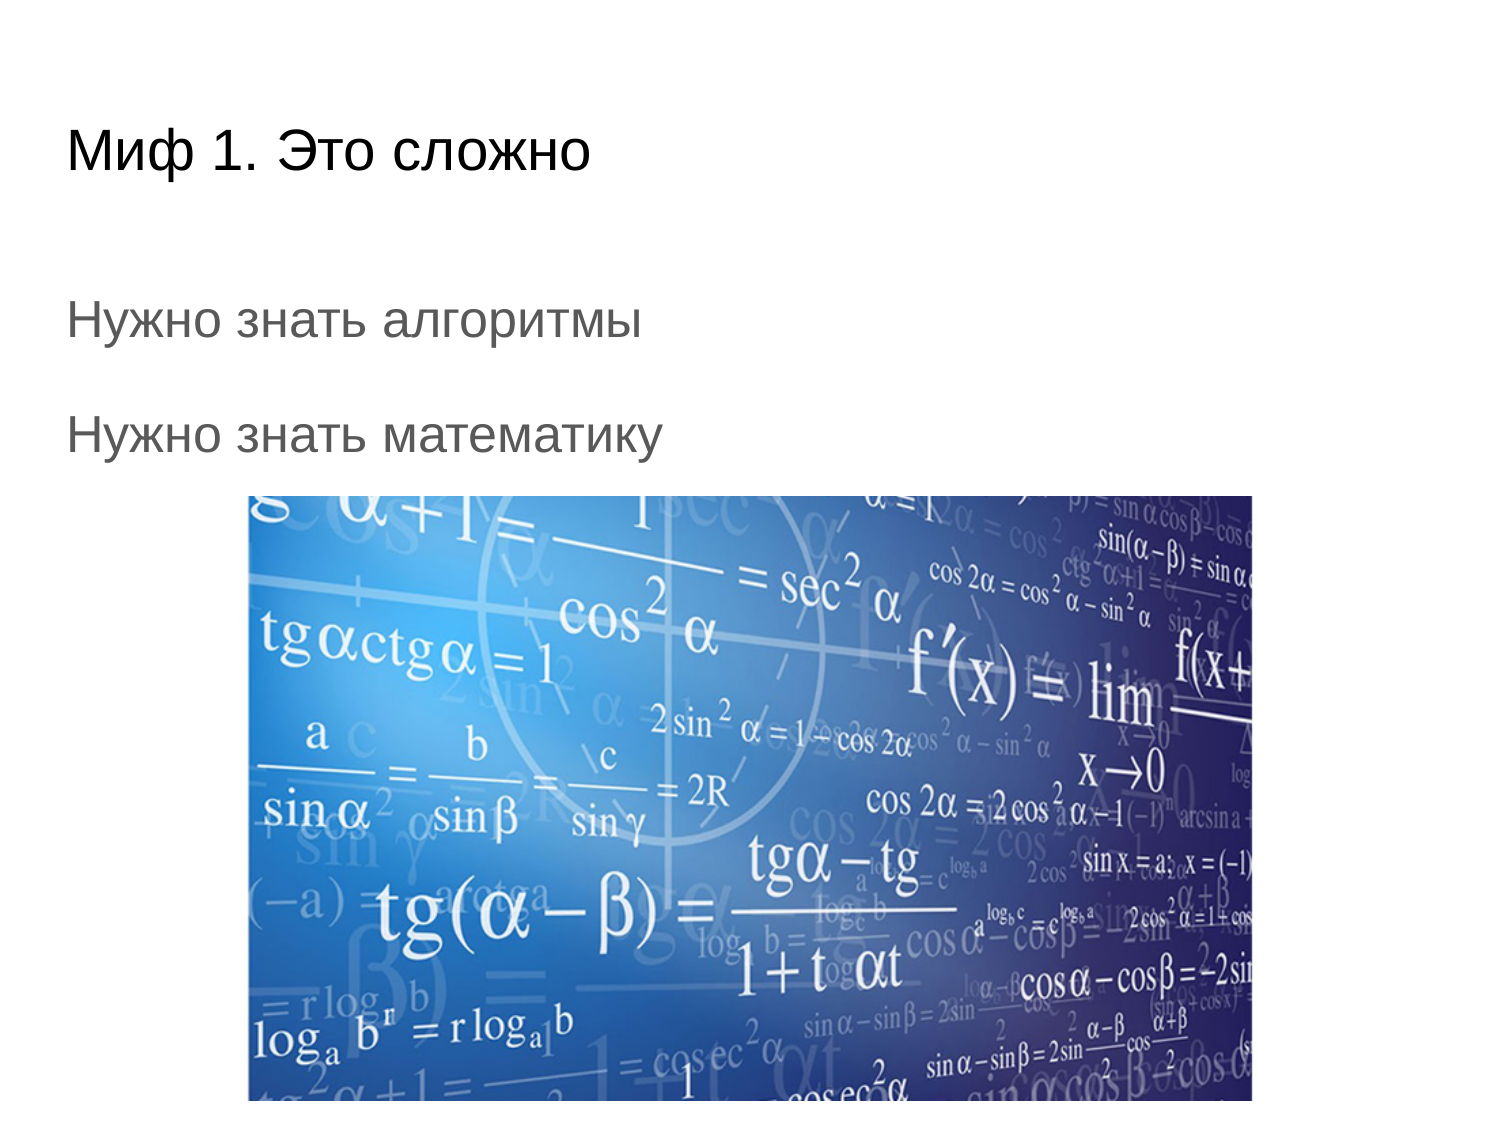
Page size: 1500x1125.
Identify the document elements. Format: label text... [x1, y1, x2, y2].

title Миф 1. Это сложно [51, 97, 1449, 223]
picture [206, 496, 1294, 1101]
list Нужно знать алгоритмы Нужно знать математику [51, 252, 1449, 1000]
